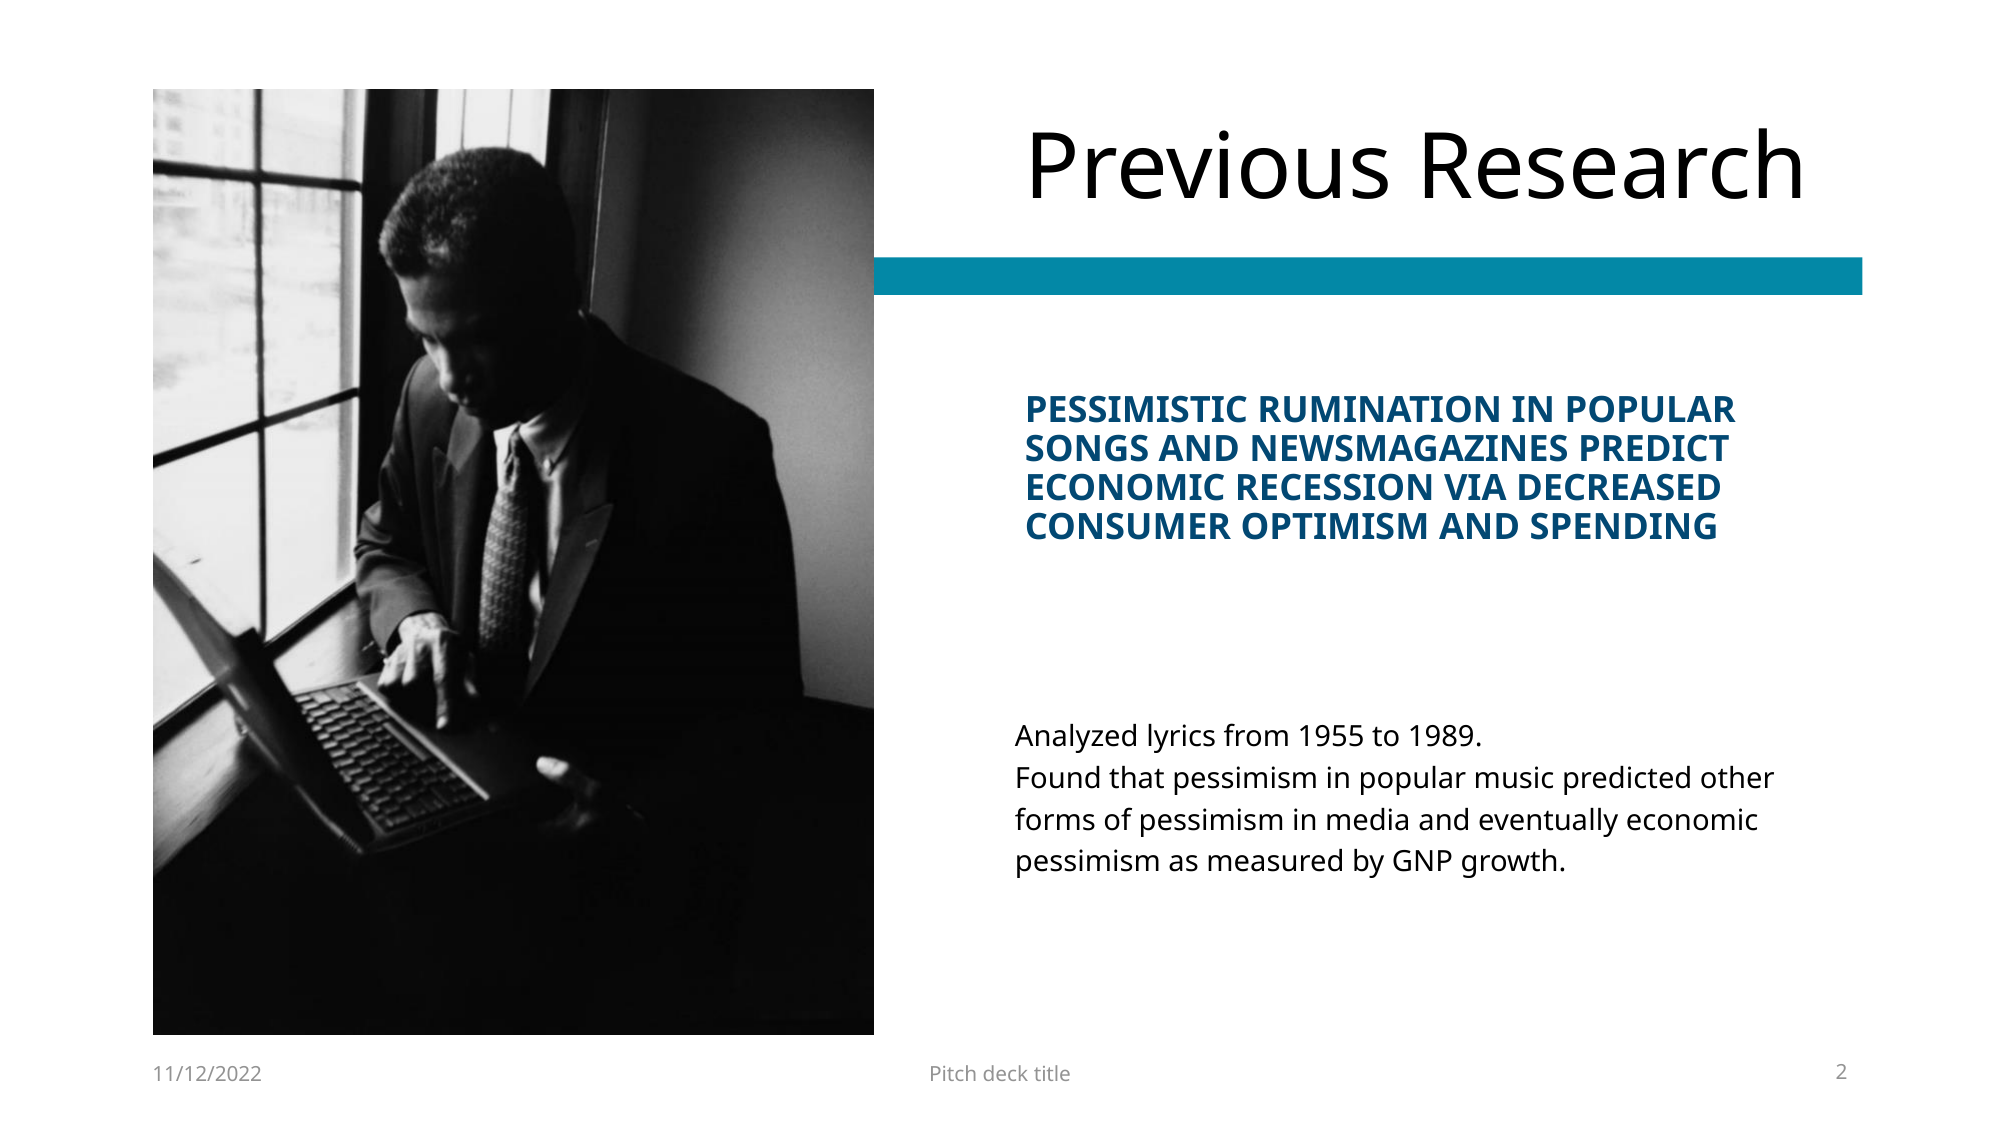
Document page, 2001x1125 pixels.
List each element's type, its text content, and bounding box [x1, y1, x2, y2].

list Analyzed lyrics from 1955 to 1989. Found that pessimism in popular music predicted other forms of pessimism in media and eventually economic pessimism as measured by GNP growth. [999, 703, 1840, 897]
slide_number 2 [1412, 1042, 1863, 1103]
picture [153, 89, 874, 1035]
title Previous Research [1009, 59, 1847, 278]
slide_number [137, 1042, 588, 1103]
list Pessimistic rumination in popular songs and newsmagazines predict economic recession via decreased consumer optimism and spending [1009, 383, 1850, 557]
footer Pitch deck title [662, 1042, 1338, 1103]
